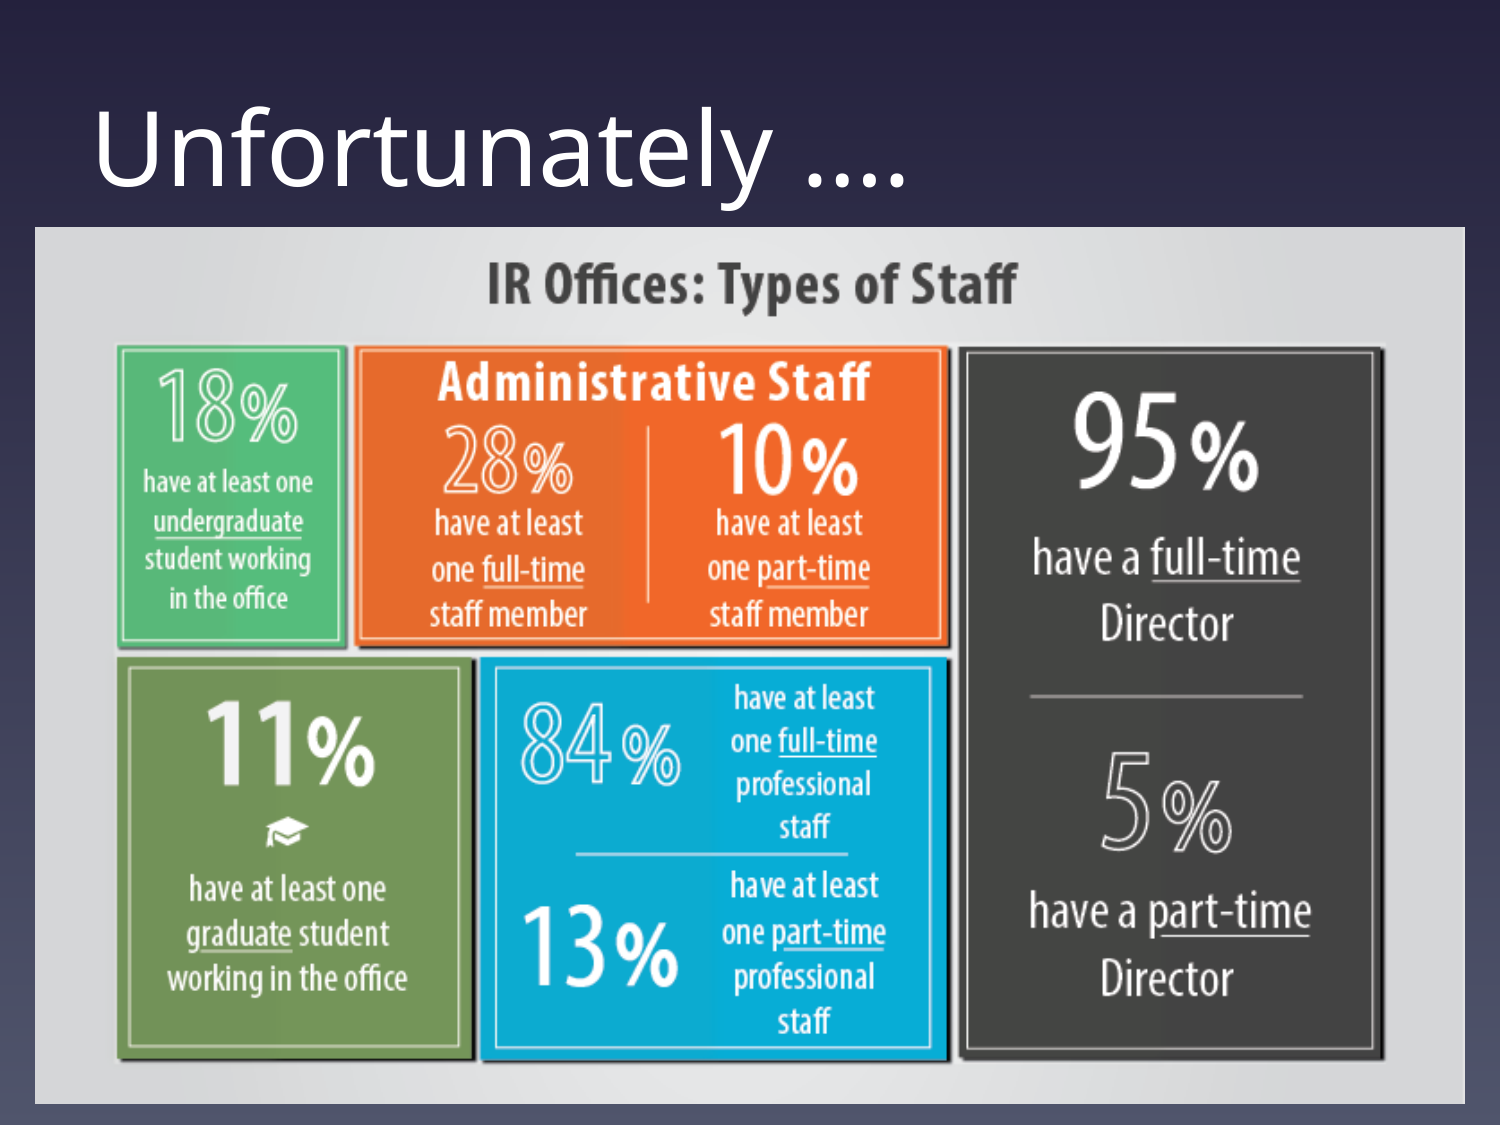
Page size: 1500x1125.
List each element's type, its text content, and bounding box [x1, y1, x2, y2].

title Unfortunately …. [75, 75, 1425, 225]
picture [34, 226, 1466, 1104]
